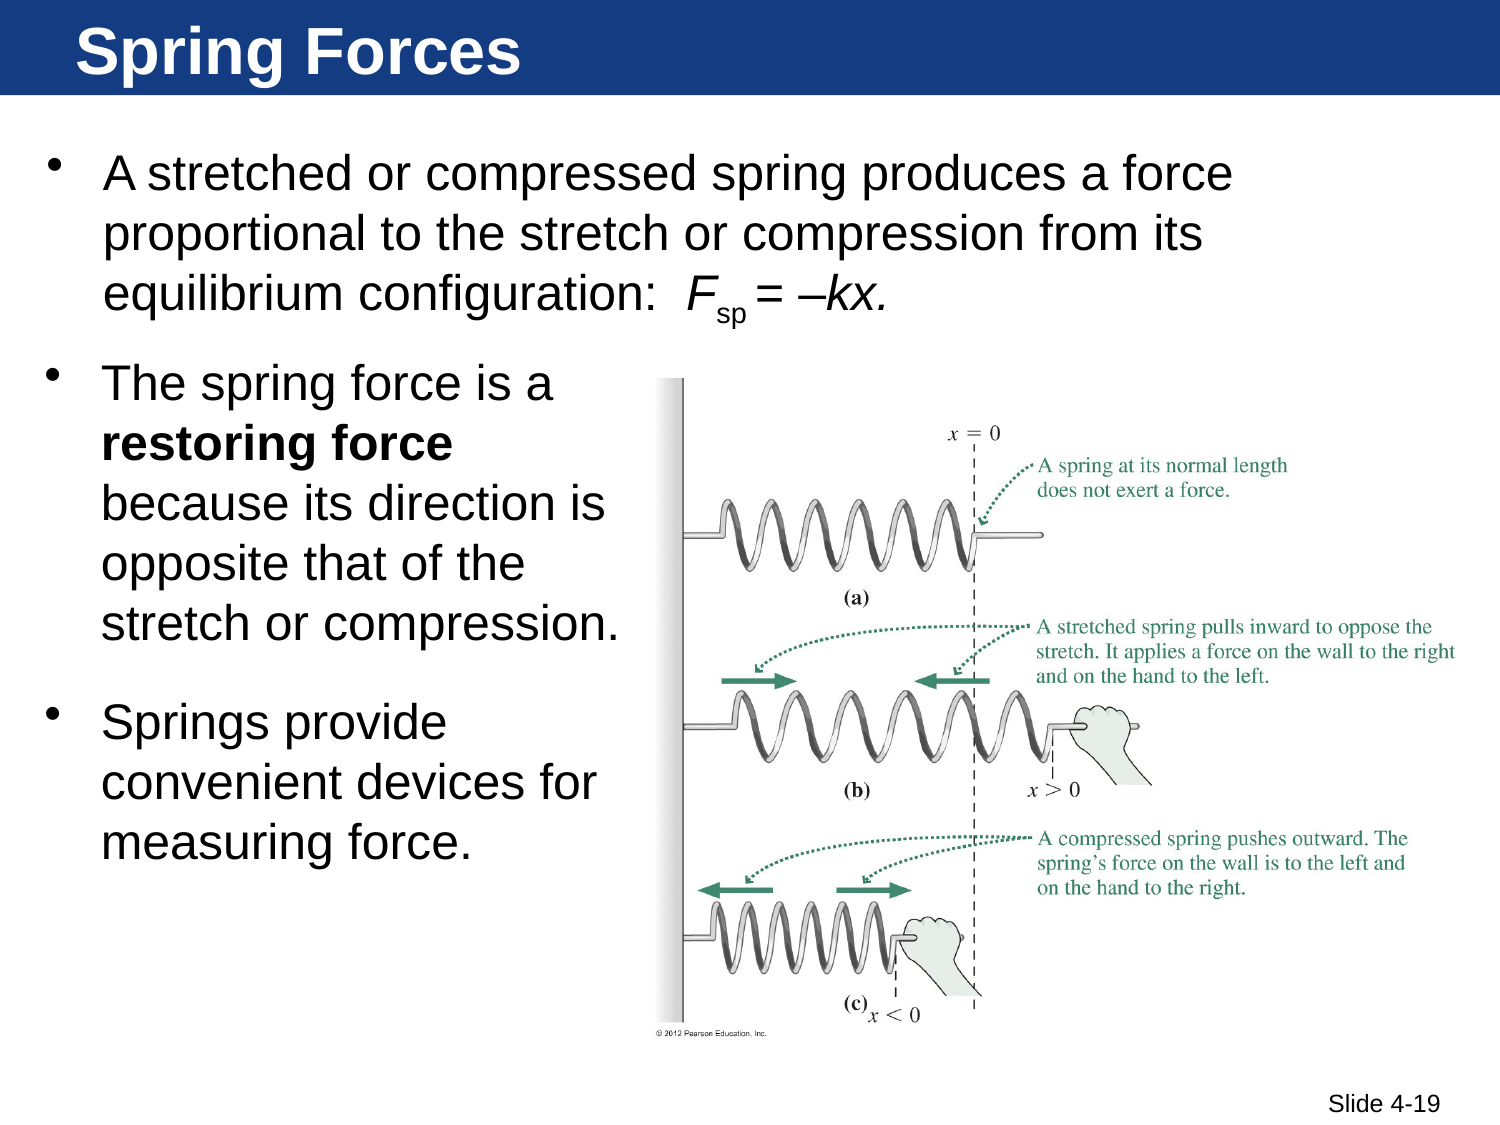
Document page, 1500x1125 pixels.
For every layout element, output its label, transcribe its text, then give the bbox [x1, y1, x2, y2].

title Spring Forces [0, 0, 1500, 96]
picture [647, 370, 1463, 1044]
list A stretched or compressed spring produces a force proportional to the stretch or compression from its equilibrium configuration: Fsp = –kx. [31, 133, 1459, 328]
text_box The spring force is a restoring force because its direction is opposite that of the stretch or compression. Springs provide convenient devices for measuring force. [29, 343, 640, 877]
